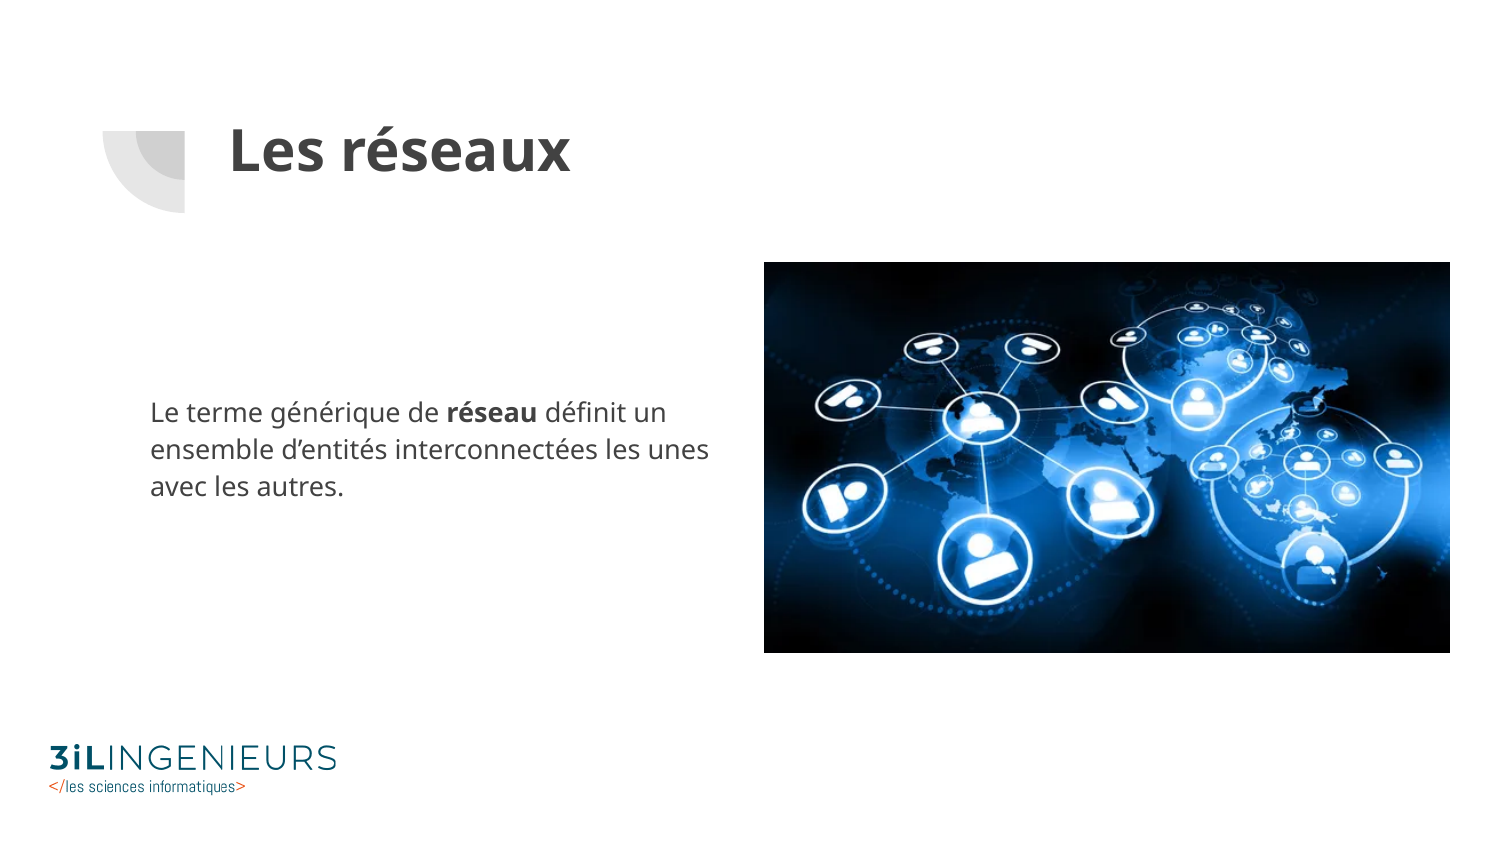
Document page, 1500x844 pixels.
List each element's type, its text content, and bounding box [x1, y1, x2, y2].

list Le terme générique de réseau définit un ensemble d’entités interconnectées les unes avec les autres. [134, 375, 750, 540]
picture [764, 261, 1451, 654]
picture [49, 743, 336, 797]
title Les réseaux [213, 98, 1368, 263]
